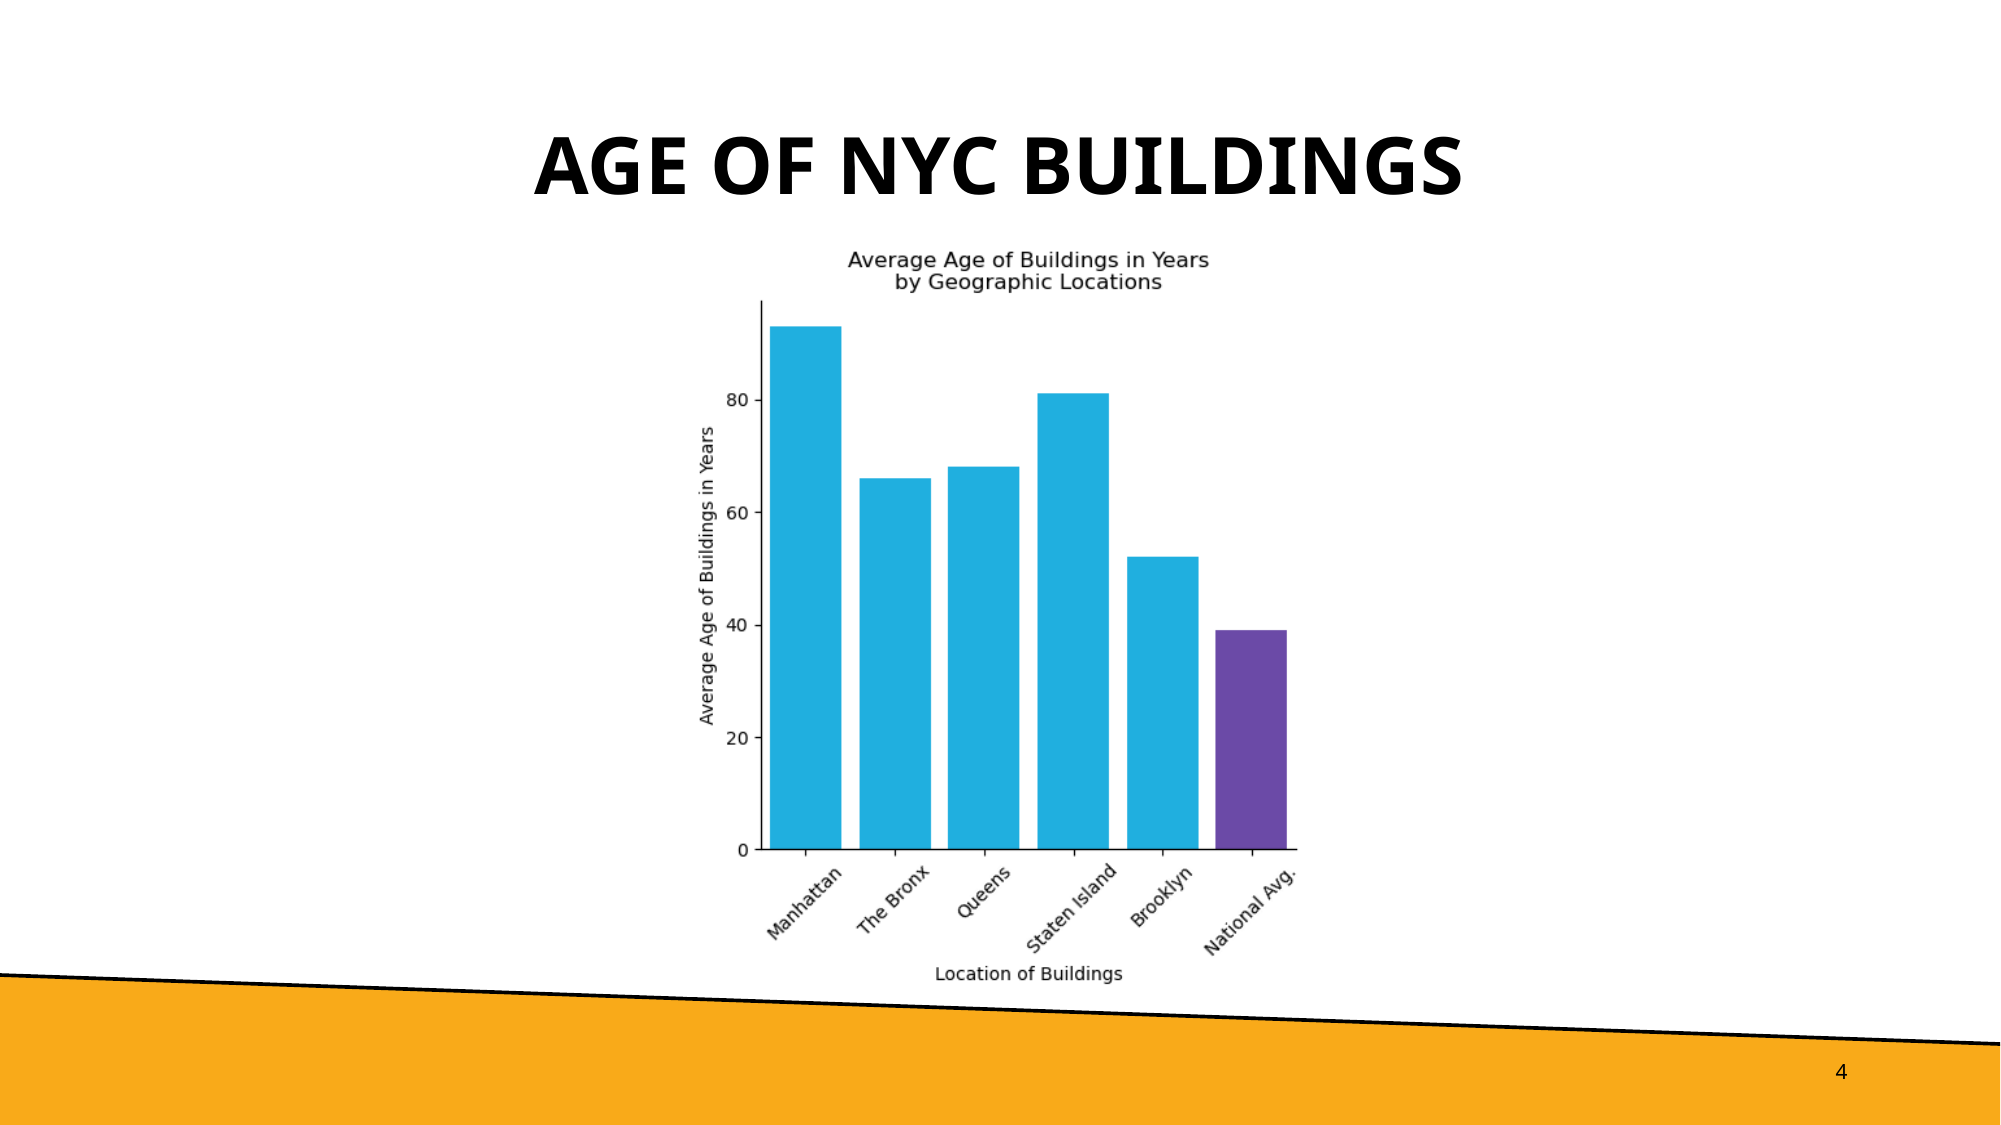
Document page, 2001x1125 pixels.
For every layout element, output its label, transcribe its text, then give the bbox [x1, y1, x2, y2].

slide_number 4 [1412, 1042, 1863, 1103]
picture [687, 239, 1313, 997]
title Age of NYC Buildings [137, 59, 1863, 278]
